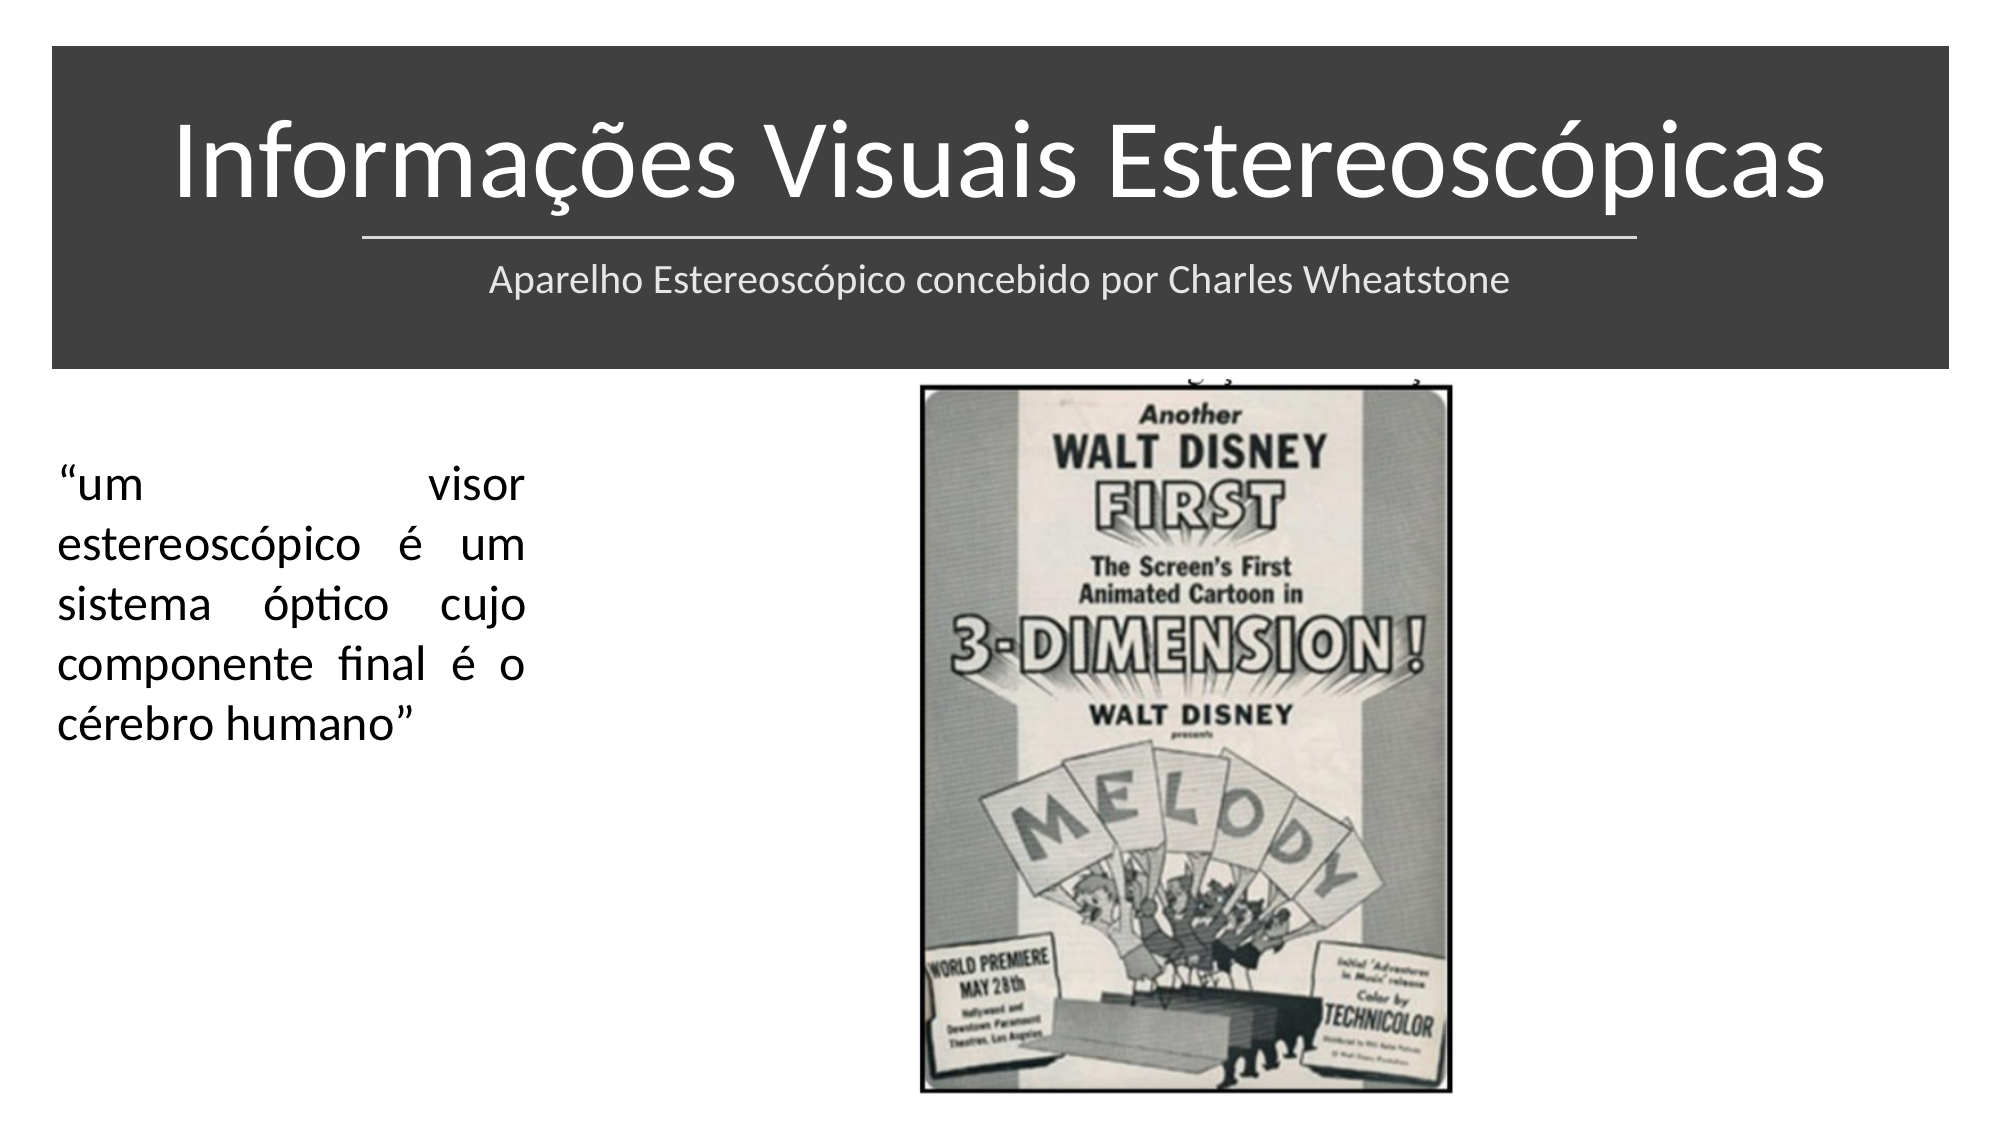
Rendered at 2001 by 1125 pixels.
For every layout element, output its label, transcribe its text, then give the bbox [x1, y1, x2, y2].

text_box [61, 56, 1939, 359]
list Aparelho Estereoscópico concebido por Charles Wheatstone [249, 250, 1750, 320]
text_box “um visor estereoscópico é um sistema óptico cujo componente final é o cérebro humano” [41, 442, 542, 758]
picture [906, 378, 1459, 1097]
title Informações Visuais Estereoscópicas [86, 76, 1914, 230]
